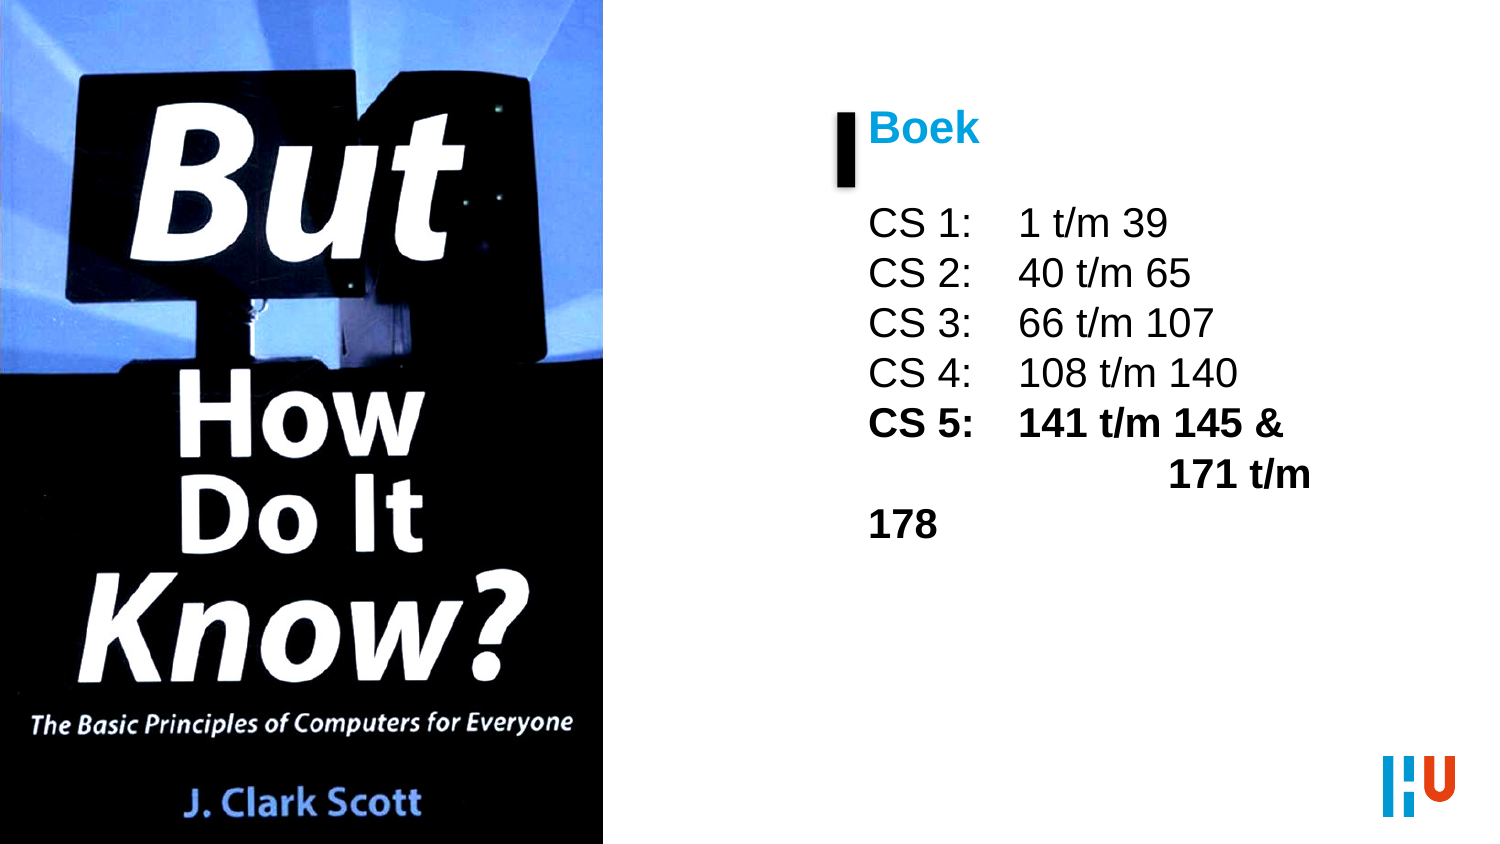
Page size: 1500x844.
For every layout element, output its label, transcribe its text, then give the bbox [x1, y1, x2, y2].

list CS 1: 1 t/m 39 CS 2: 40 t/m 65 CS 3: 66 t/m 107 CS 4: 108 t/m 140 CS 5: 141 t/m 145 & 171 t/m 178 [868, 196, 1377, 737]
picture [1394, 756, 1455, 817]
list Boek [868, 102, 1376, 154]
picture [0, 0, 603, 844]
